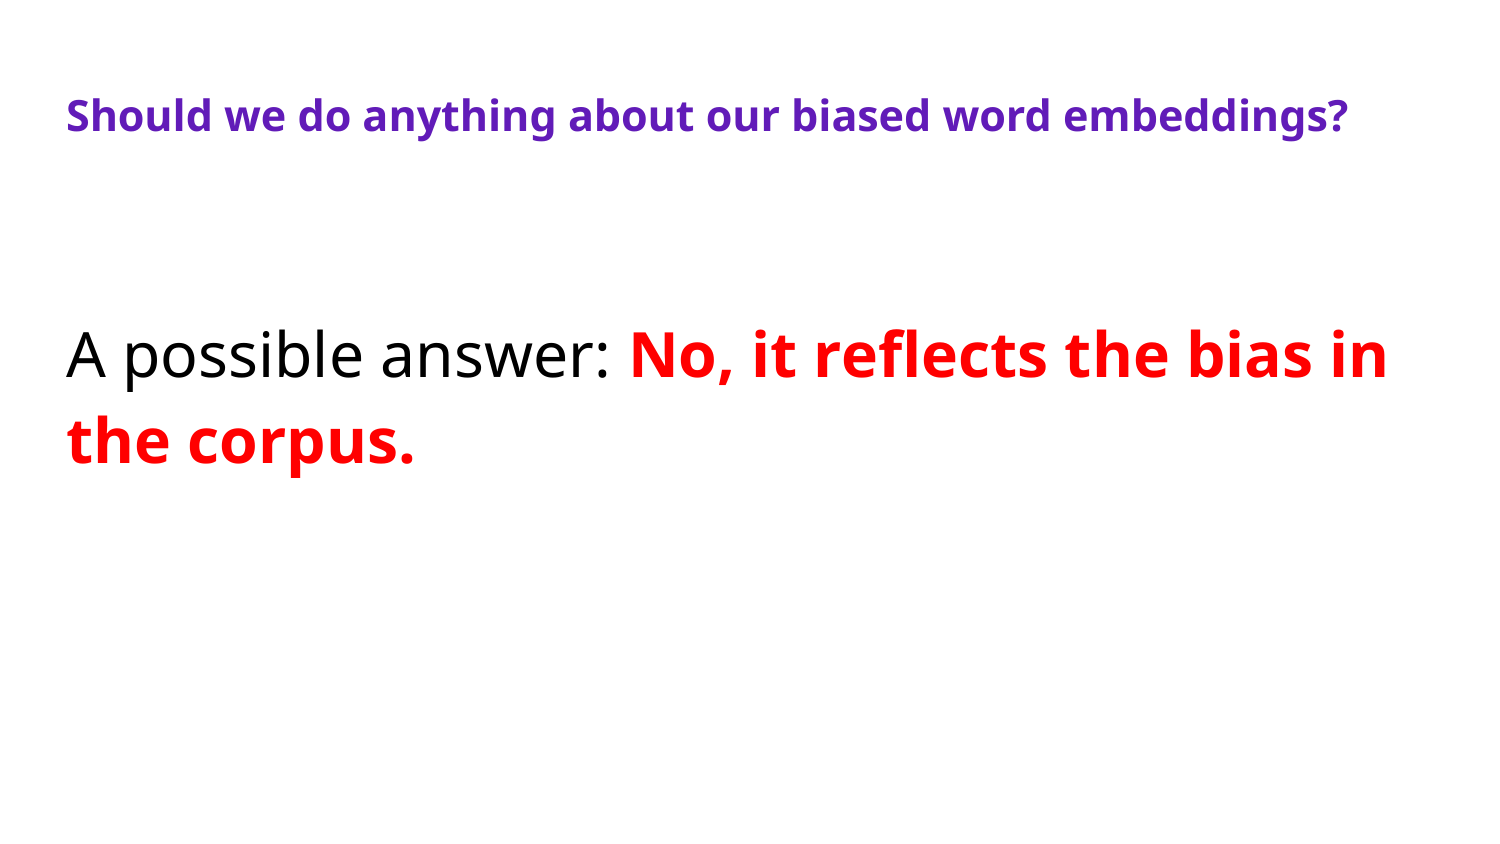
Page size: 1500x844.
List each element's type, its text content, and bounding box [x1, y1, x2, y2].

list A possible answer: No, it reflects the bias in the corpus. [51, 189, 1449, 750]
title Should we do anything about our biased word embeddings? [51, 72, 1449, 176]
